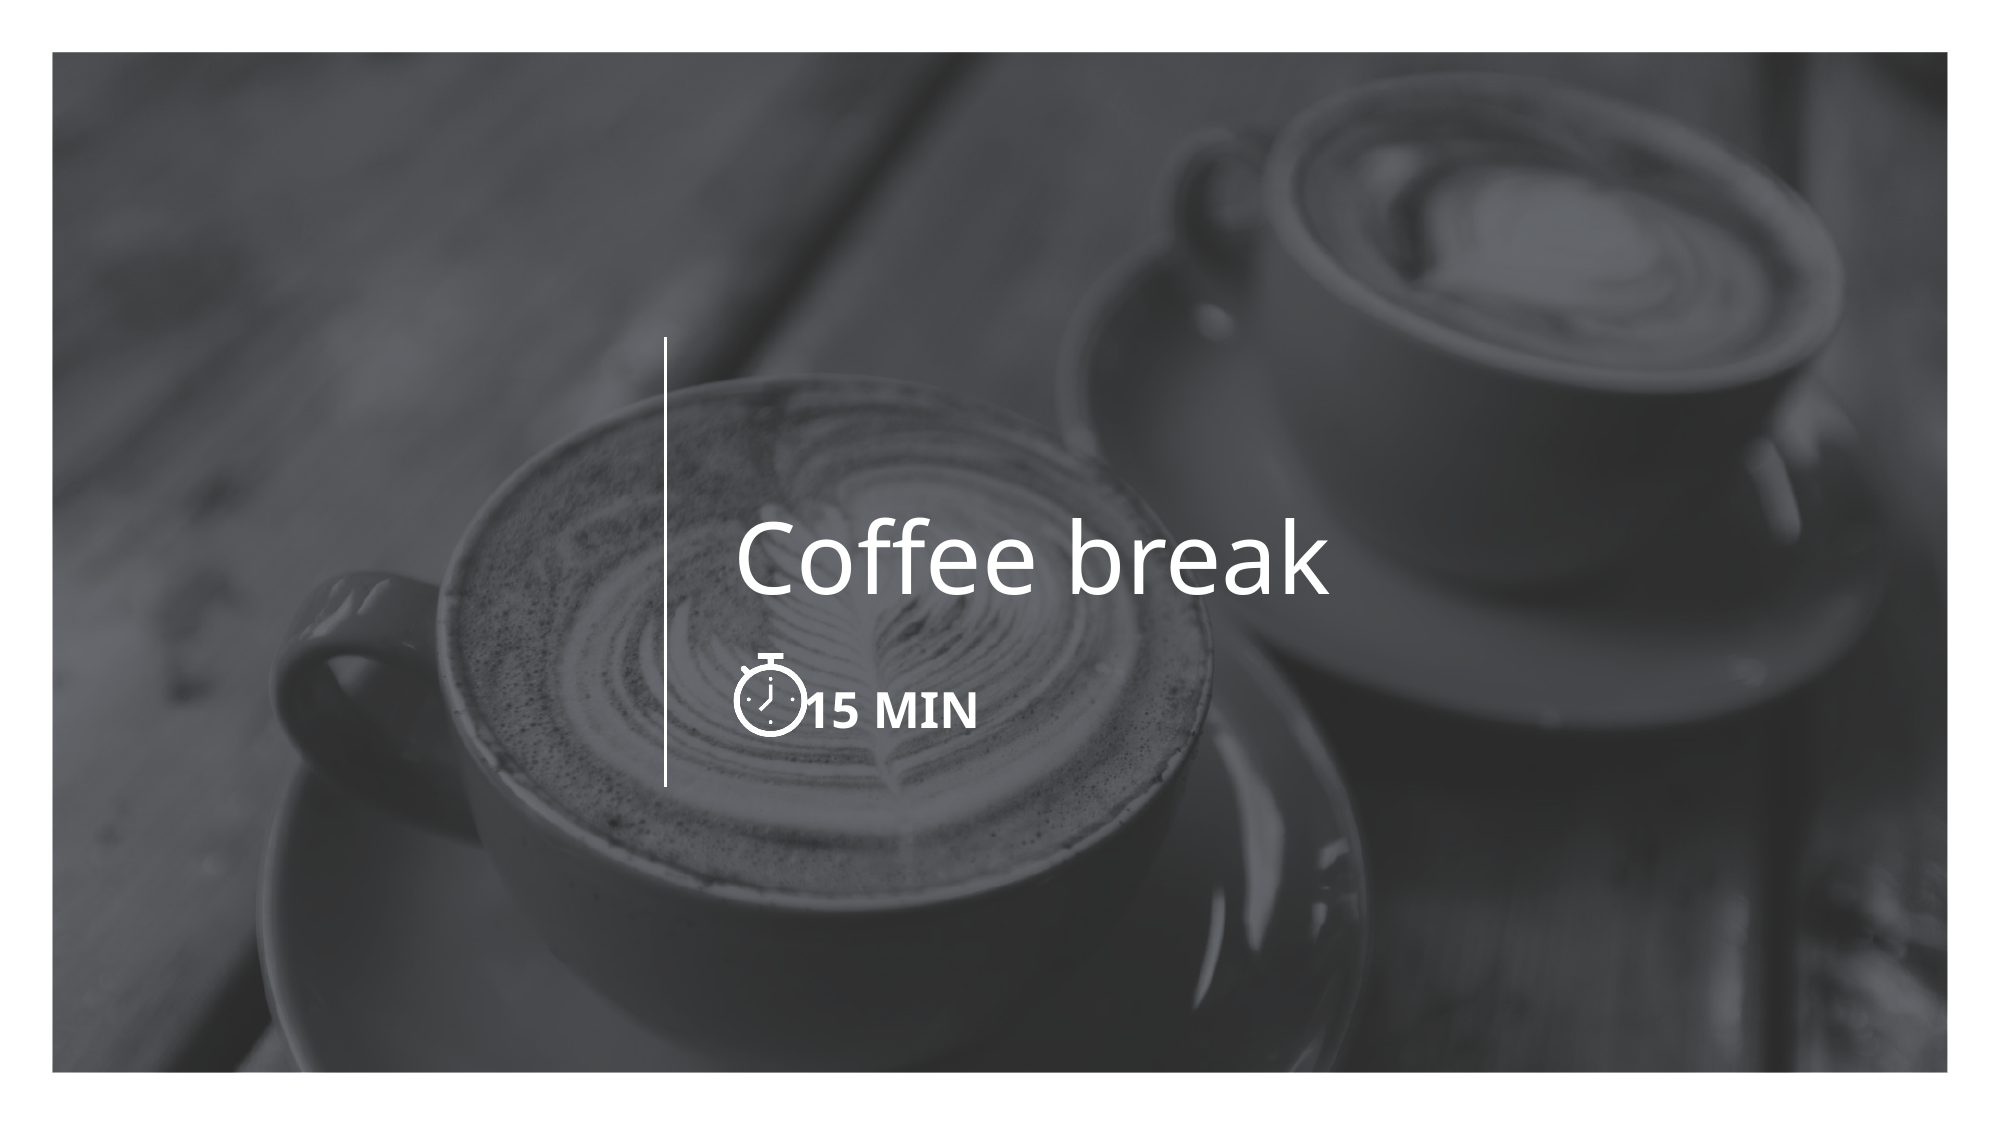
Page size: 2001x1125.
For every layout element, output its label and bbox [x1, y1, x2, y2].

picture [52, 52, 1948, 1073]
